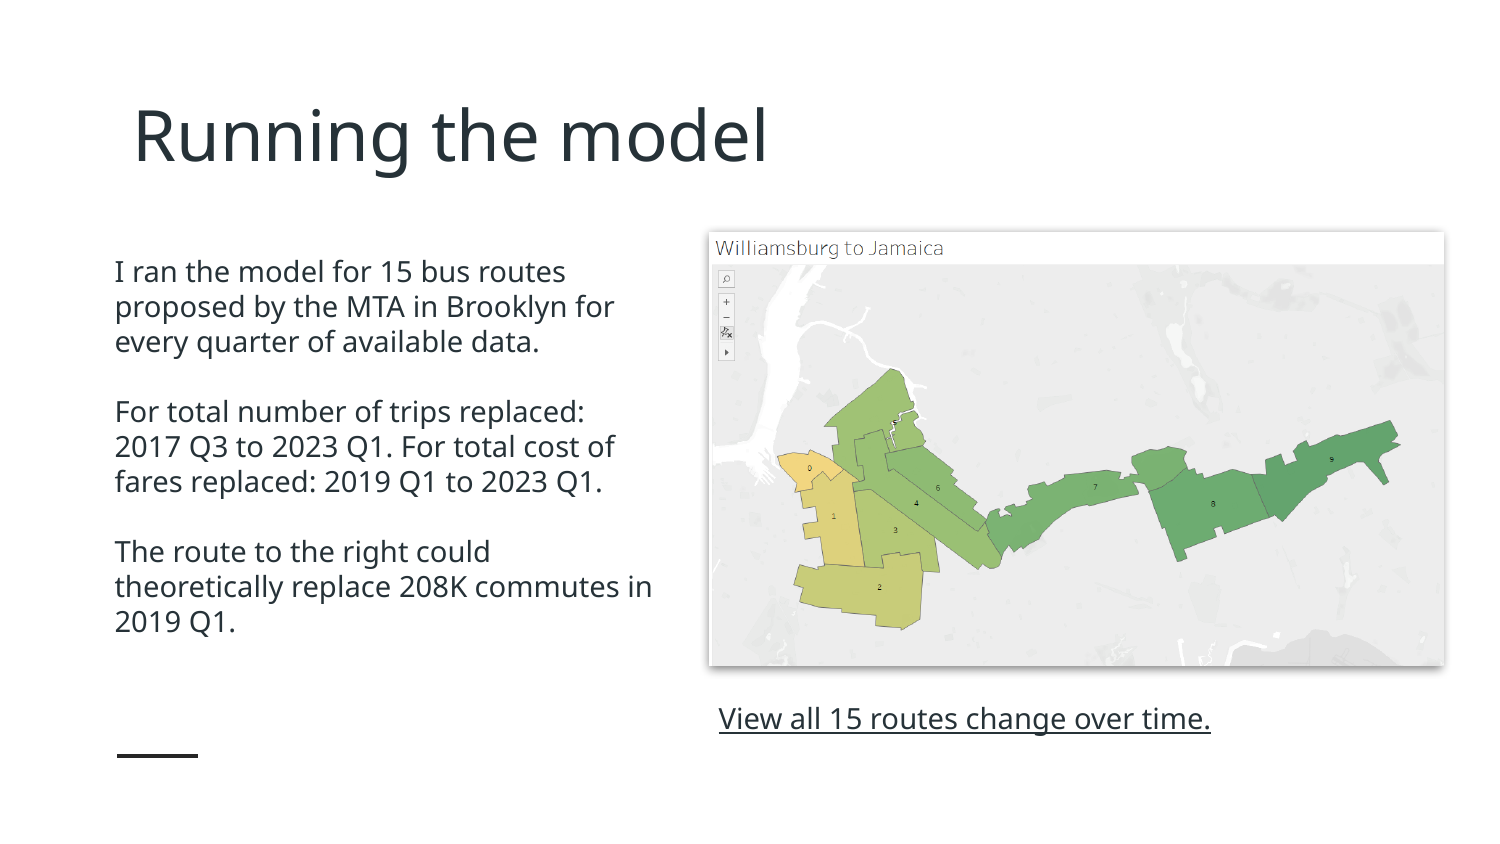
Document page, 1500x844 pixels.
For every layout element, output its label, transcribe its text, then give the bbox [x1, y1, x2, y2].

list View all 15 routes change over time. [703, 685, 1277, 844]
title Running the model [117, 75, 1383, 190]
picture [709, 231, 1444, 667]
list I ran the model for 15 bus routes proposed by the MTA in Brooklyn for every quarter of available data. For total number of trips replaced: 2017 Q3 to 2023 Q1. For total cost of fares replaced: 2019 Q1 to 2023 Q1. The route to the right could theoretically replace 208K commutes in 2019 Q1. [99, 238, 673, 582]
